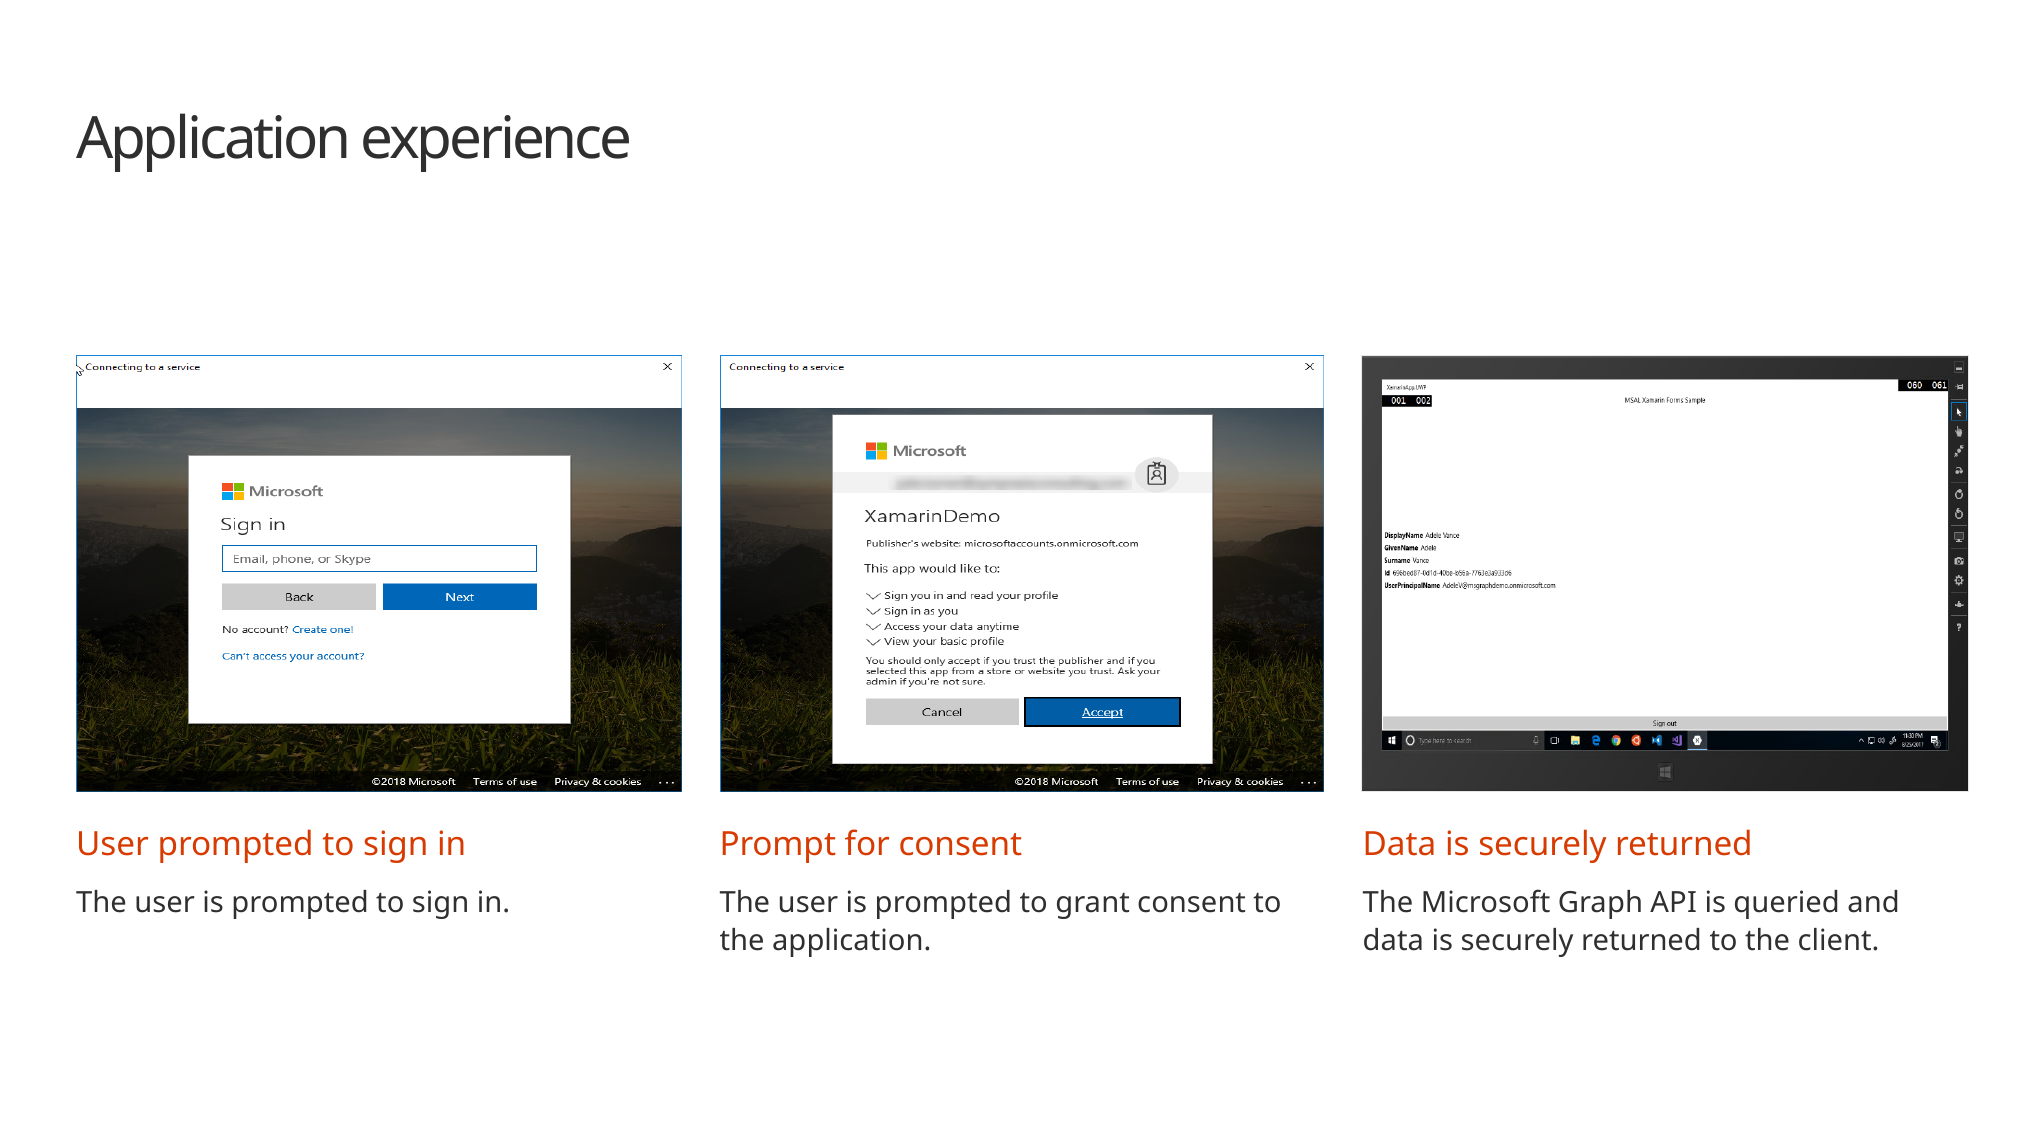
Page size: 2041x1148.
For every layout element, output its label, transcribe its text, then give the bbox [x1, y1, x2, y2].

title Application experience [76, 103, 1969, 172]
list User prompted to sign in The user is prompted to sign in. [76, 824, 682, 920]
picture [719, 355, 1324, 792]
picture [76, 355, 682, 792]
picture [1361, 355, 1969, 792]
list Data is securely returned The Microsoft Graph API is queried and data is securely returned to the client. [1362, 824, 1969, 955]
list Prompt for consent The user is prompted to grant consent to the application. [719, 824, 1289, 957]
